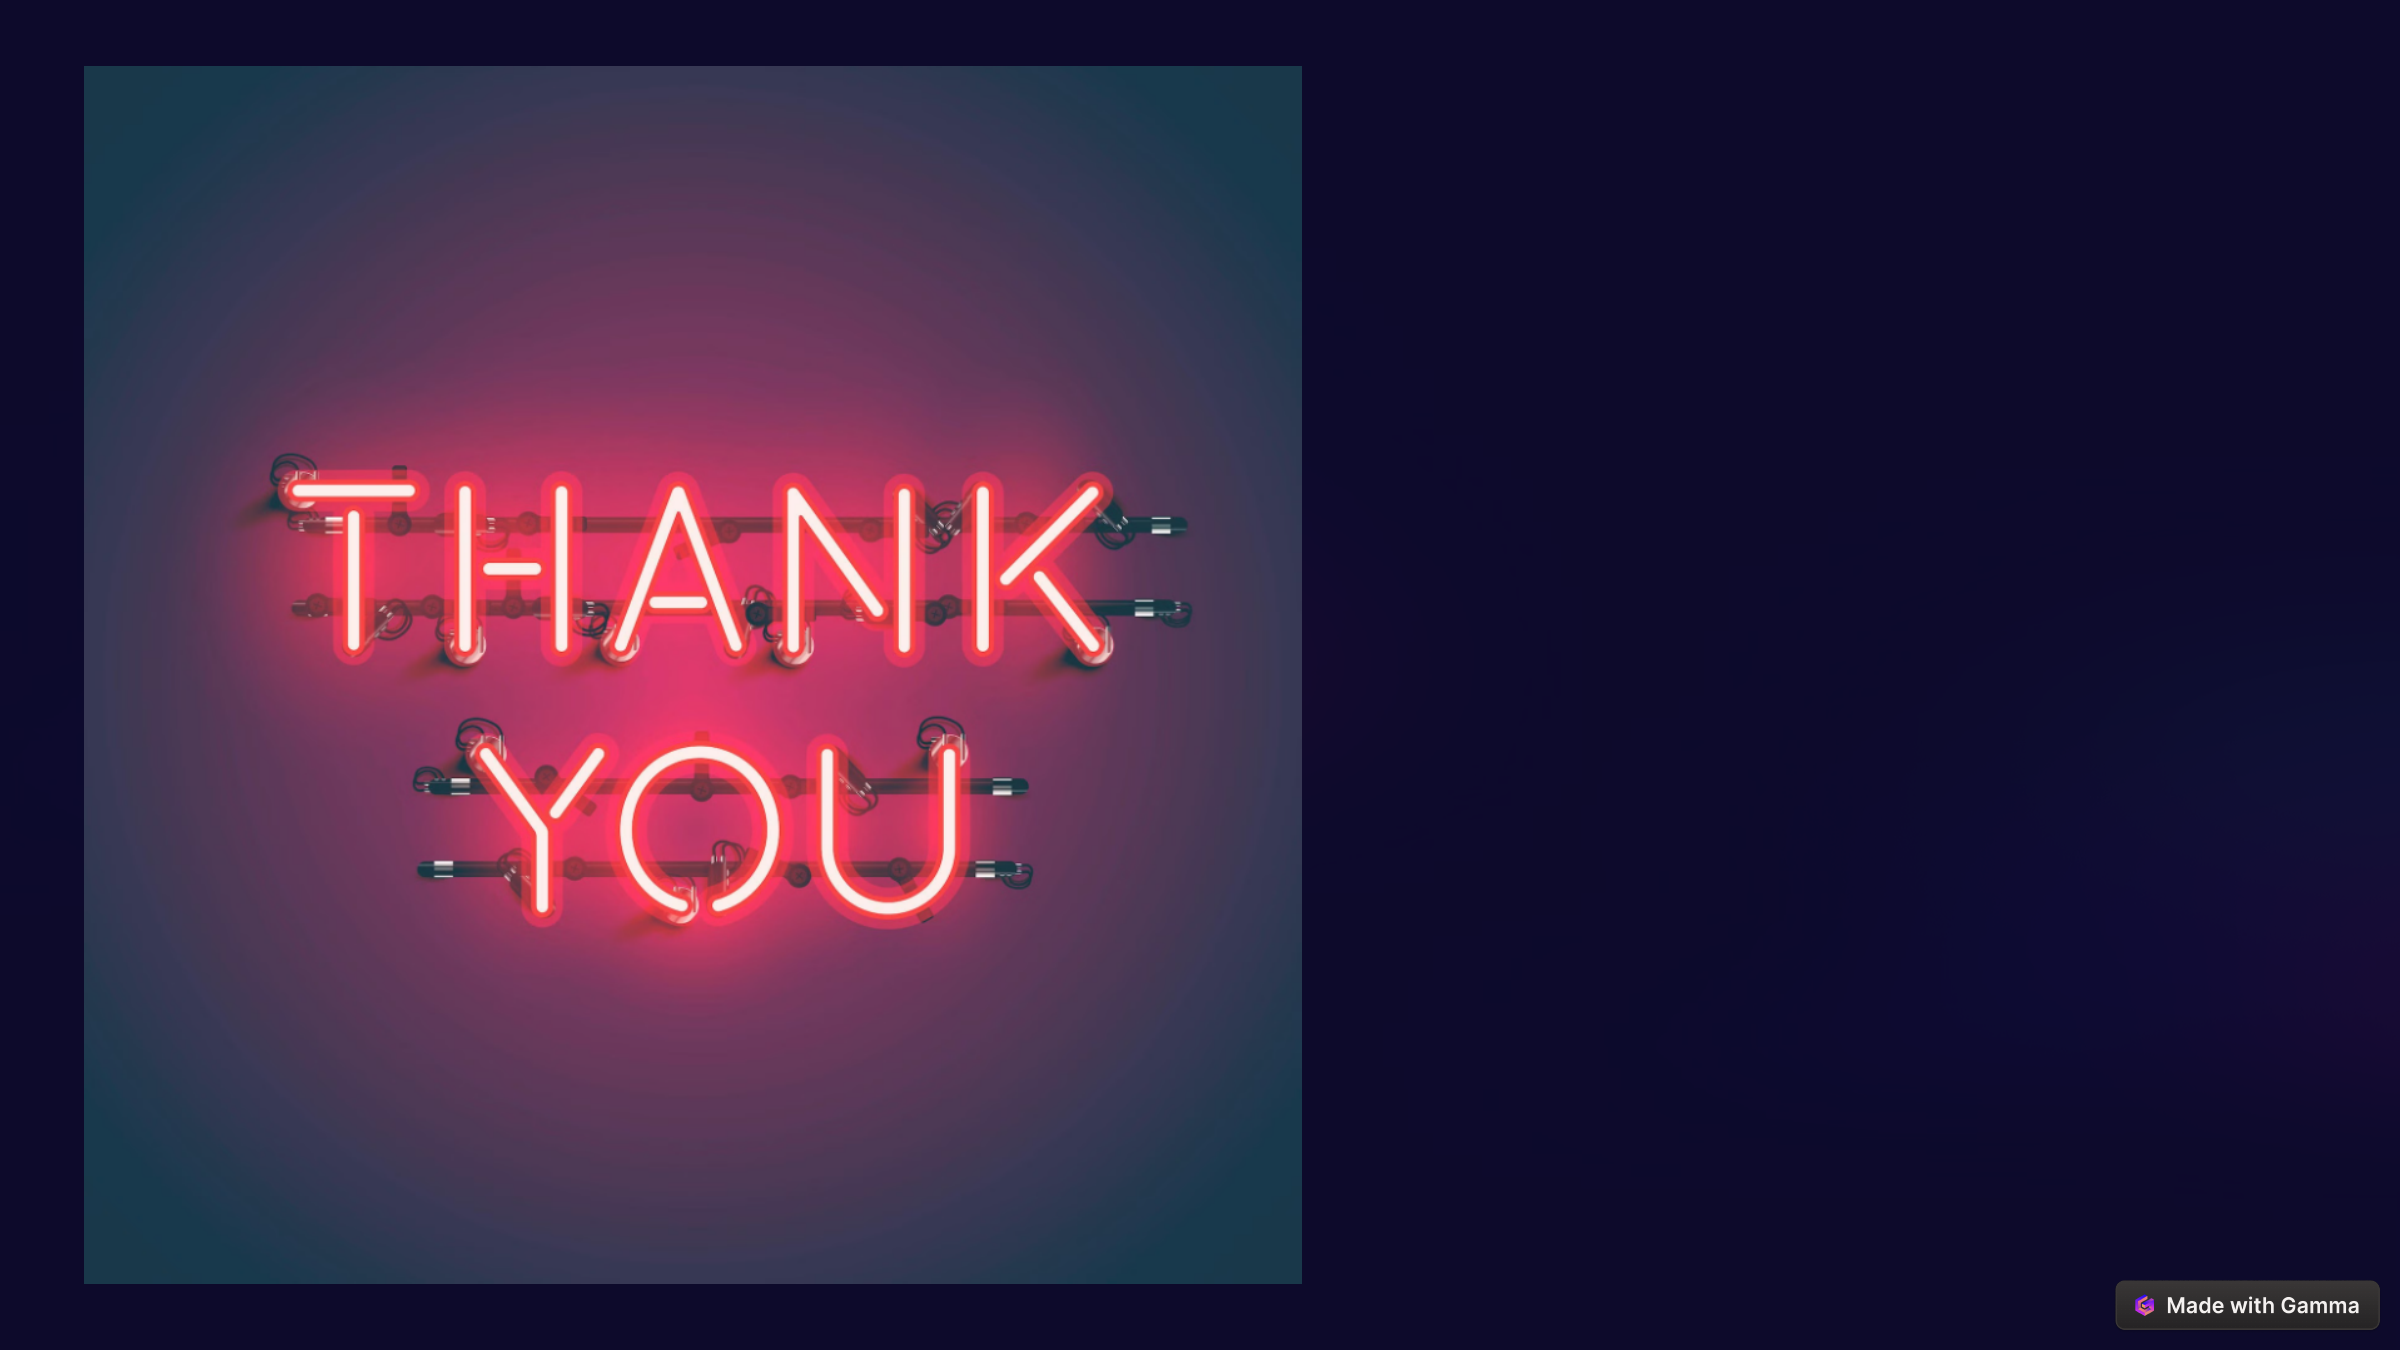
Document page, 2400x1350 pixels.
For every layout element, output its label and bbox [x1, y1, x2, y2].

picture [2106, 1271, 2389, 1339]
picture [84, 66, 1302, 1284]
